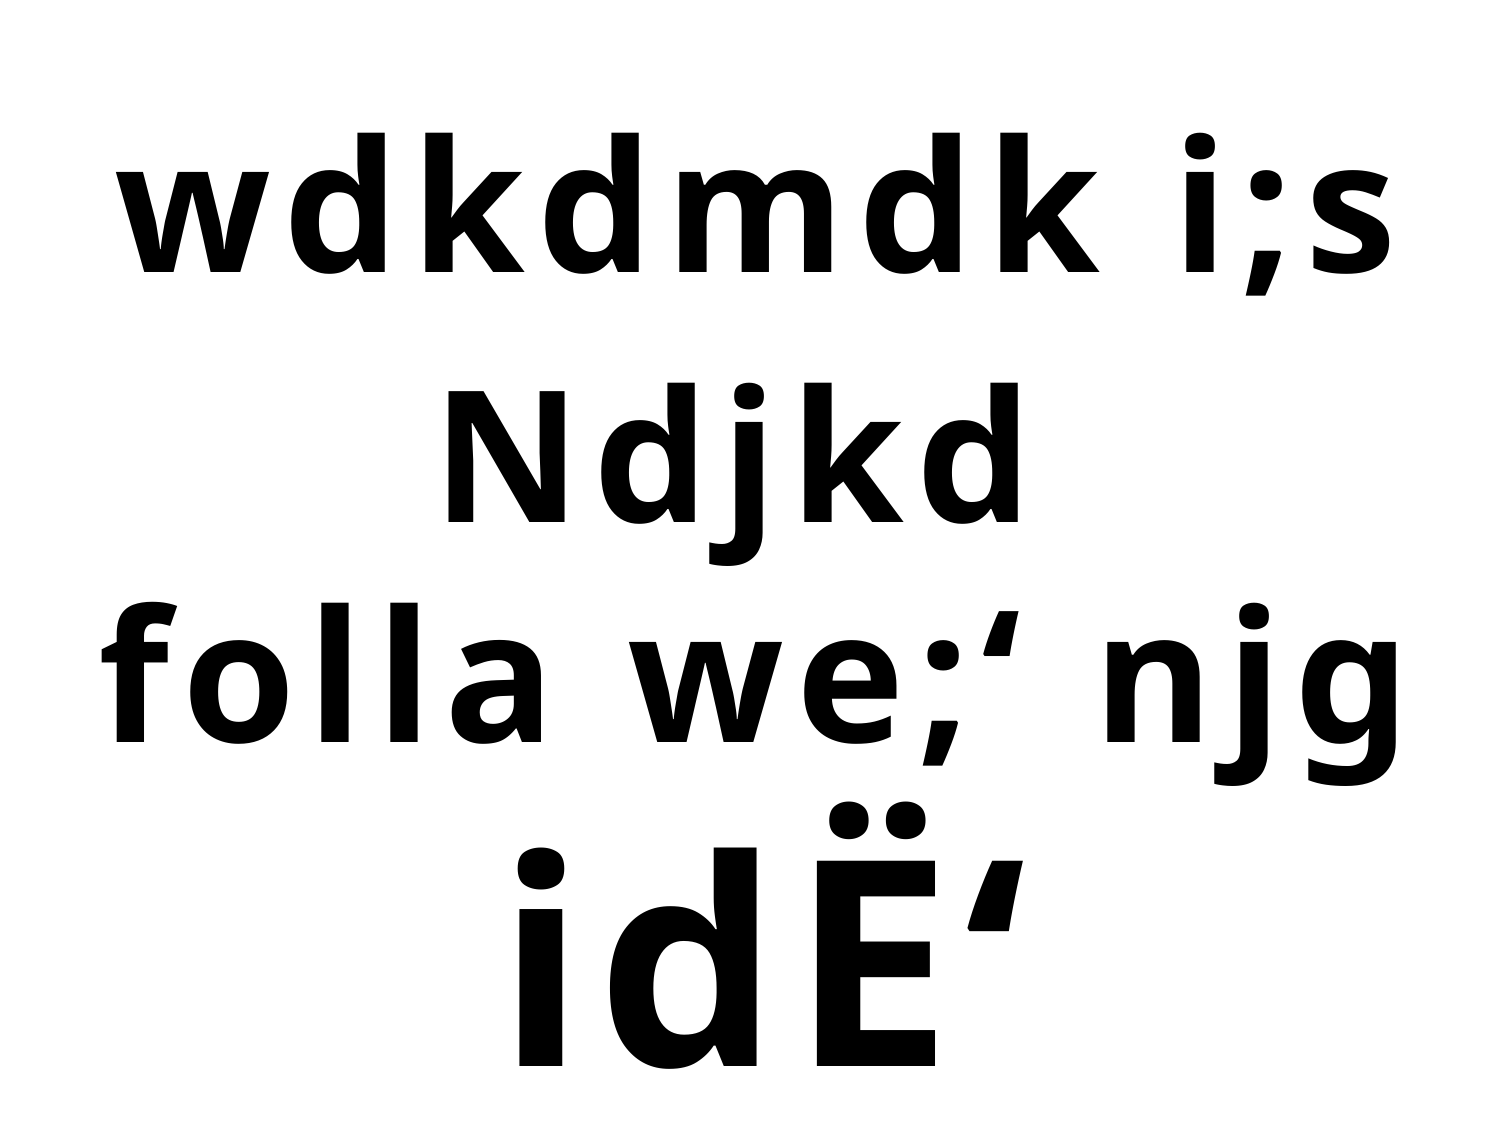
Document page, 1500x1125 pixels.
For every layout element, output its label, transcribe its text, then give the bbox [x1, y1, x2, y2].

text_box wdkdmdk i;s Ndjkd folla we;‘ njg idË‘ [0, 51, 1500, 1125]
